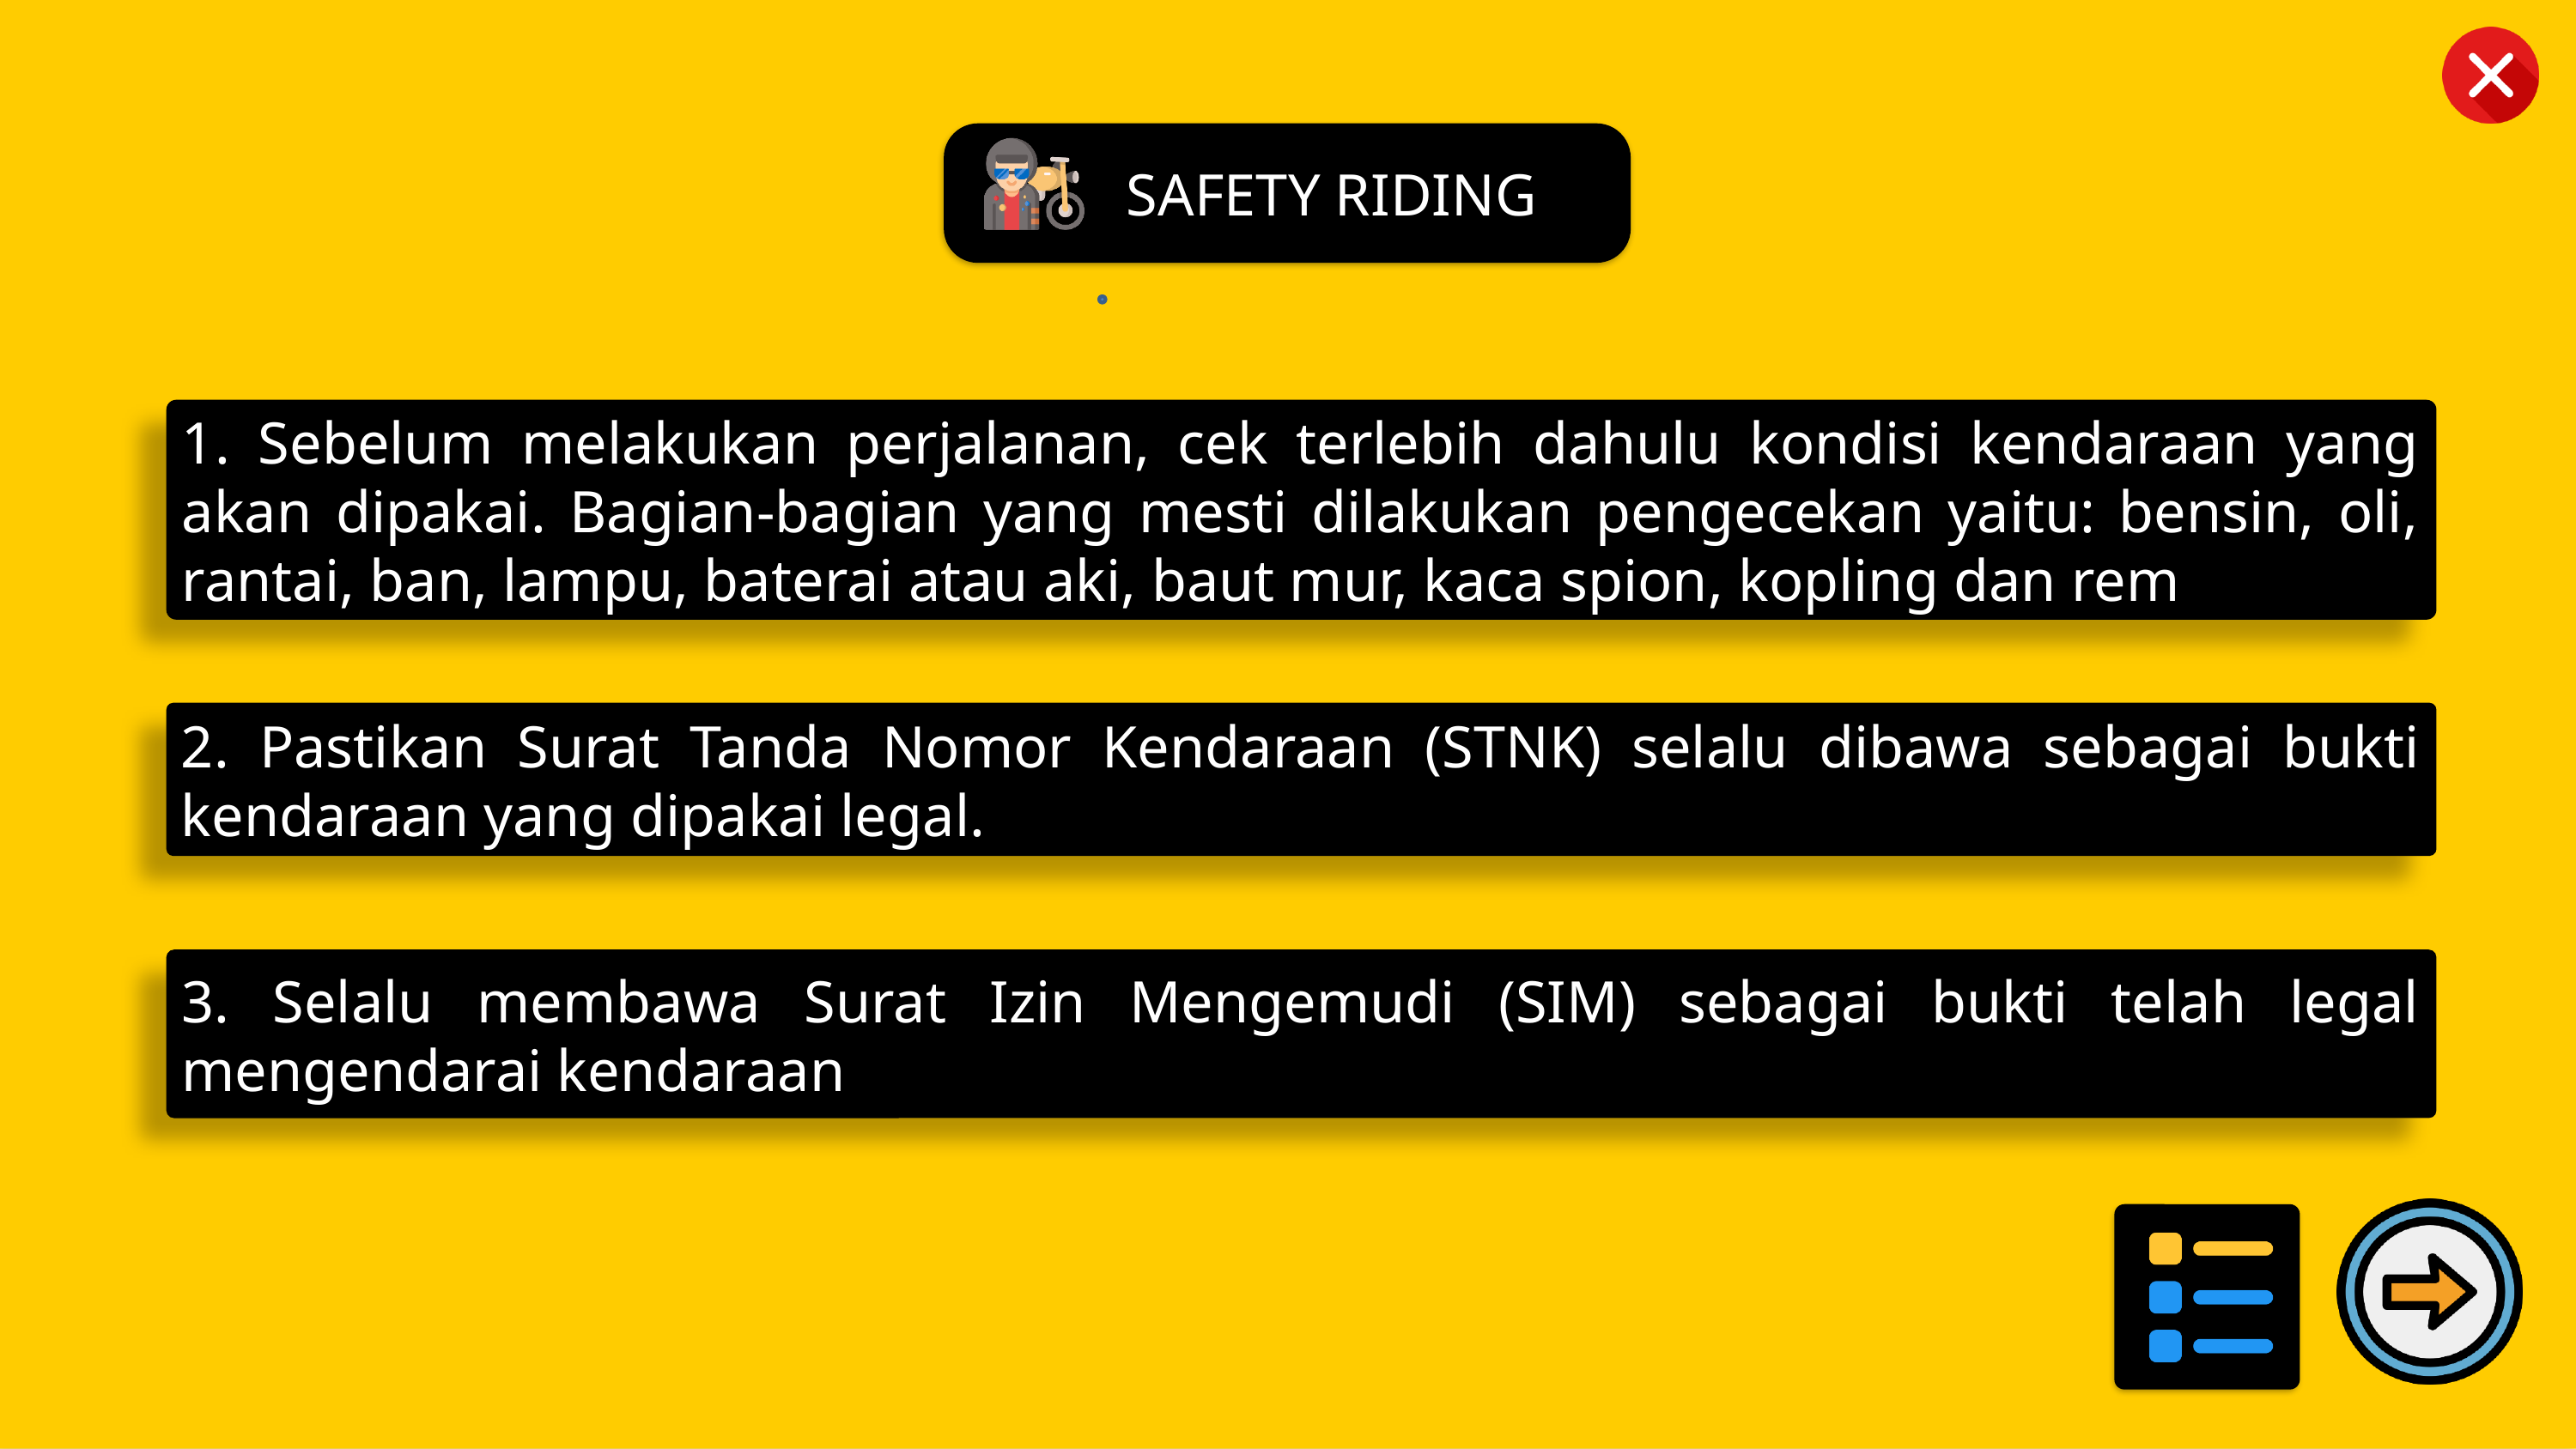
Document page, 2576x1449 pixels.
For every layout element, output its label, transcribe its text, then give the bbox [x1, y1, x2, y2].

picture [2442, 26, 2540, 124]
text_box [2114, 1203, 2300, 1390]
text_box 2. Pastikan Surat Tanda Nomor Kendaraan (STNK) selalu dibawa sebagai bukti kendaraan yang dipakai legal. [164, 700, 2439, 858]
text_box 3. Selalu membawa Surat Izin Mengemudi (SIM) sebagai bukti telah legal mengendarai kendaraan [164, 948, 2439, 1120]
text_box SAFETY RIDING [942, 121, 1633, 265]
picture [984, 133, 1084, 234]
text_box [1097, 294, 1108, 305]
picture [2336, 1198, 2524, 1385]
text_box [0, 0, 2576, 1449]
text_box 1. Sebelum melakukan perjalanan, cek terlebih dahulu kondisi kendaraan yang akan dipakai. Bagian-bagian yang mesti dilakukan pengecekan yaitu: bensin, oli, rantai, ban, lampu, baterai atau aki, baut mur, kaca spion, kopling dan rem [164, 397, 2439, 621]
